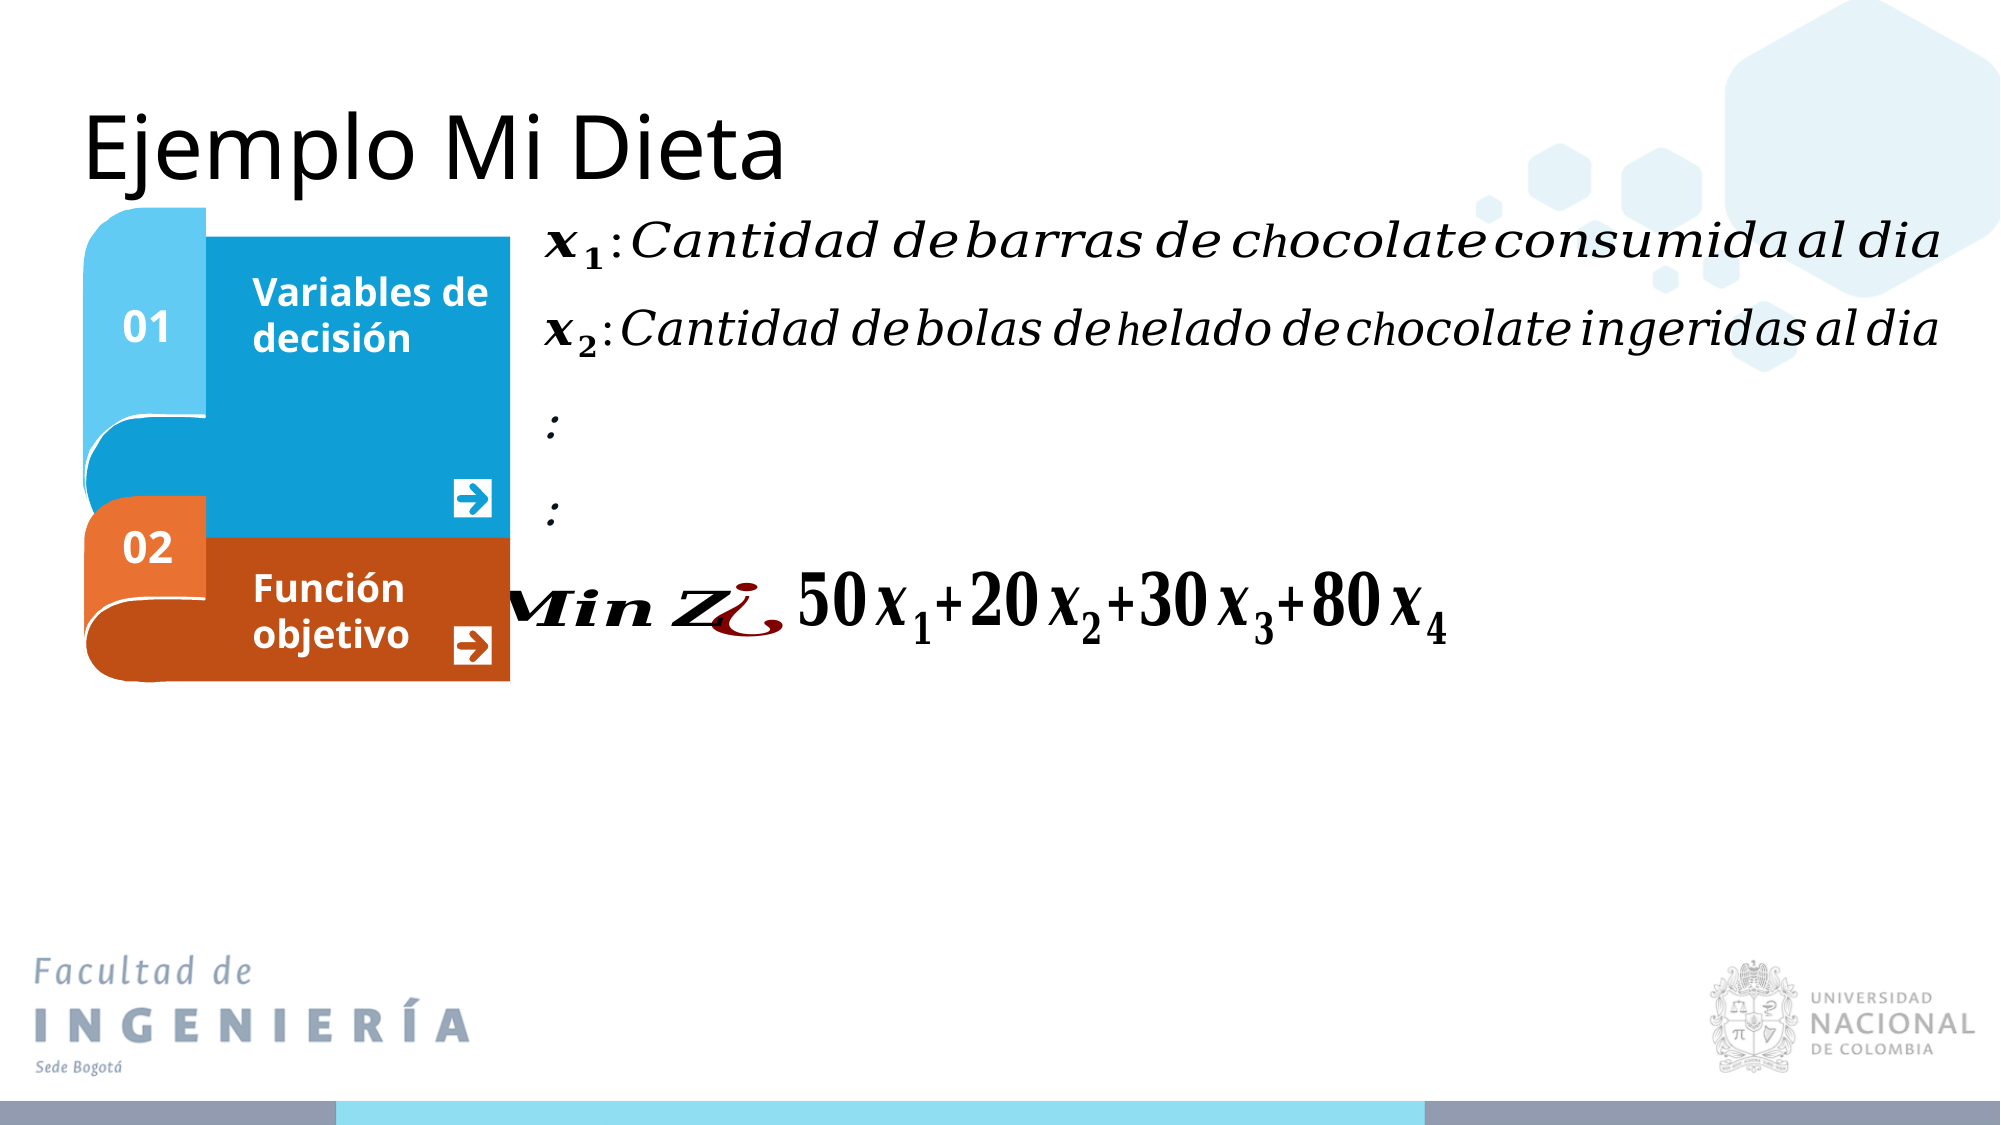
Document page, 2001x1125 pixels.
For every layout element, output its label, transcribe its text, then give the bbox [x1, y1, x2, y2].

text_box Ejemplo Mi Dieta [66, 82, 1767, 205]
text_box [453, 479, 492, 495]
text_box 01 [107, 290, 189, 359]
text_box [541, 214, 1943, 537]
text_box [82, 495, 511, 686]
text_box [82, 207, 206, 495]
text_box Variables de decisión [237, 259, 511, 368]
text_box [511, 561, 1448, 654]
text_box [0, 0, 2000, 1125]
text_box [85, 414, 206, 492]
text_box [87, 236, 511, 495]
